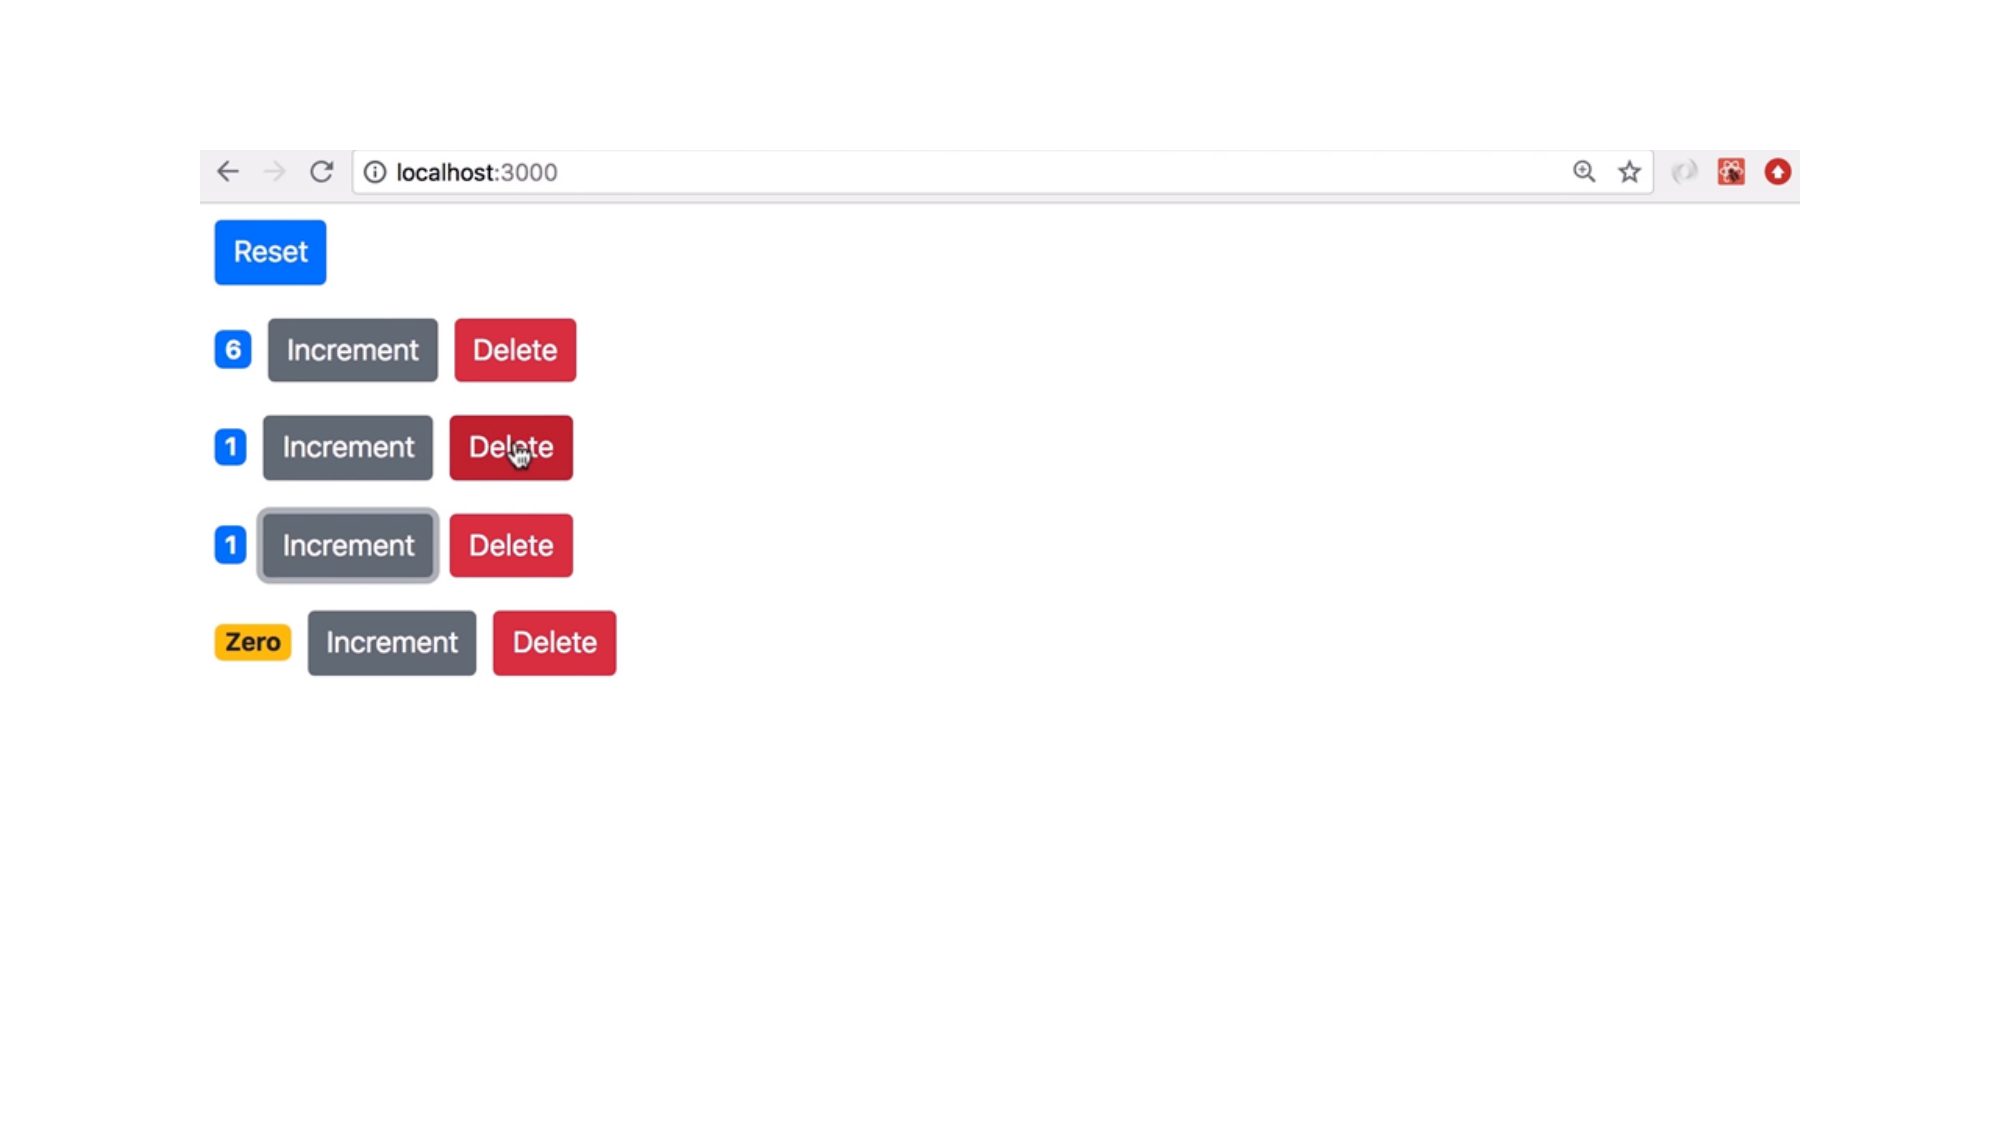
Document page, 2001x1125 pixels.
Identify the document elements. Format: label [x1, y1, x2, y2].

picture [199, 150, 1800, 975]
